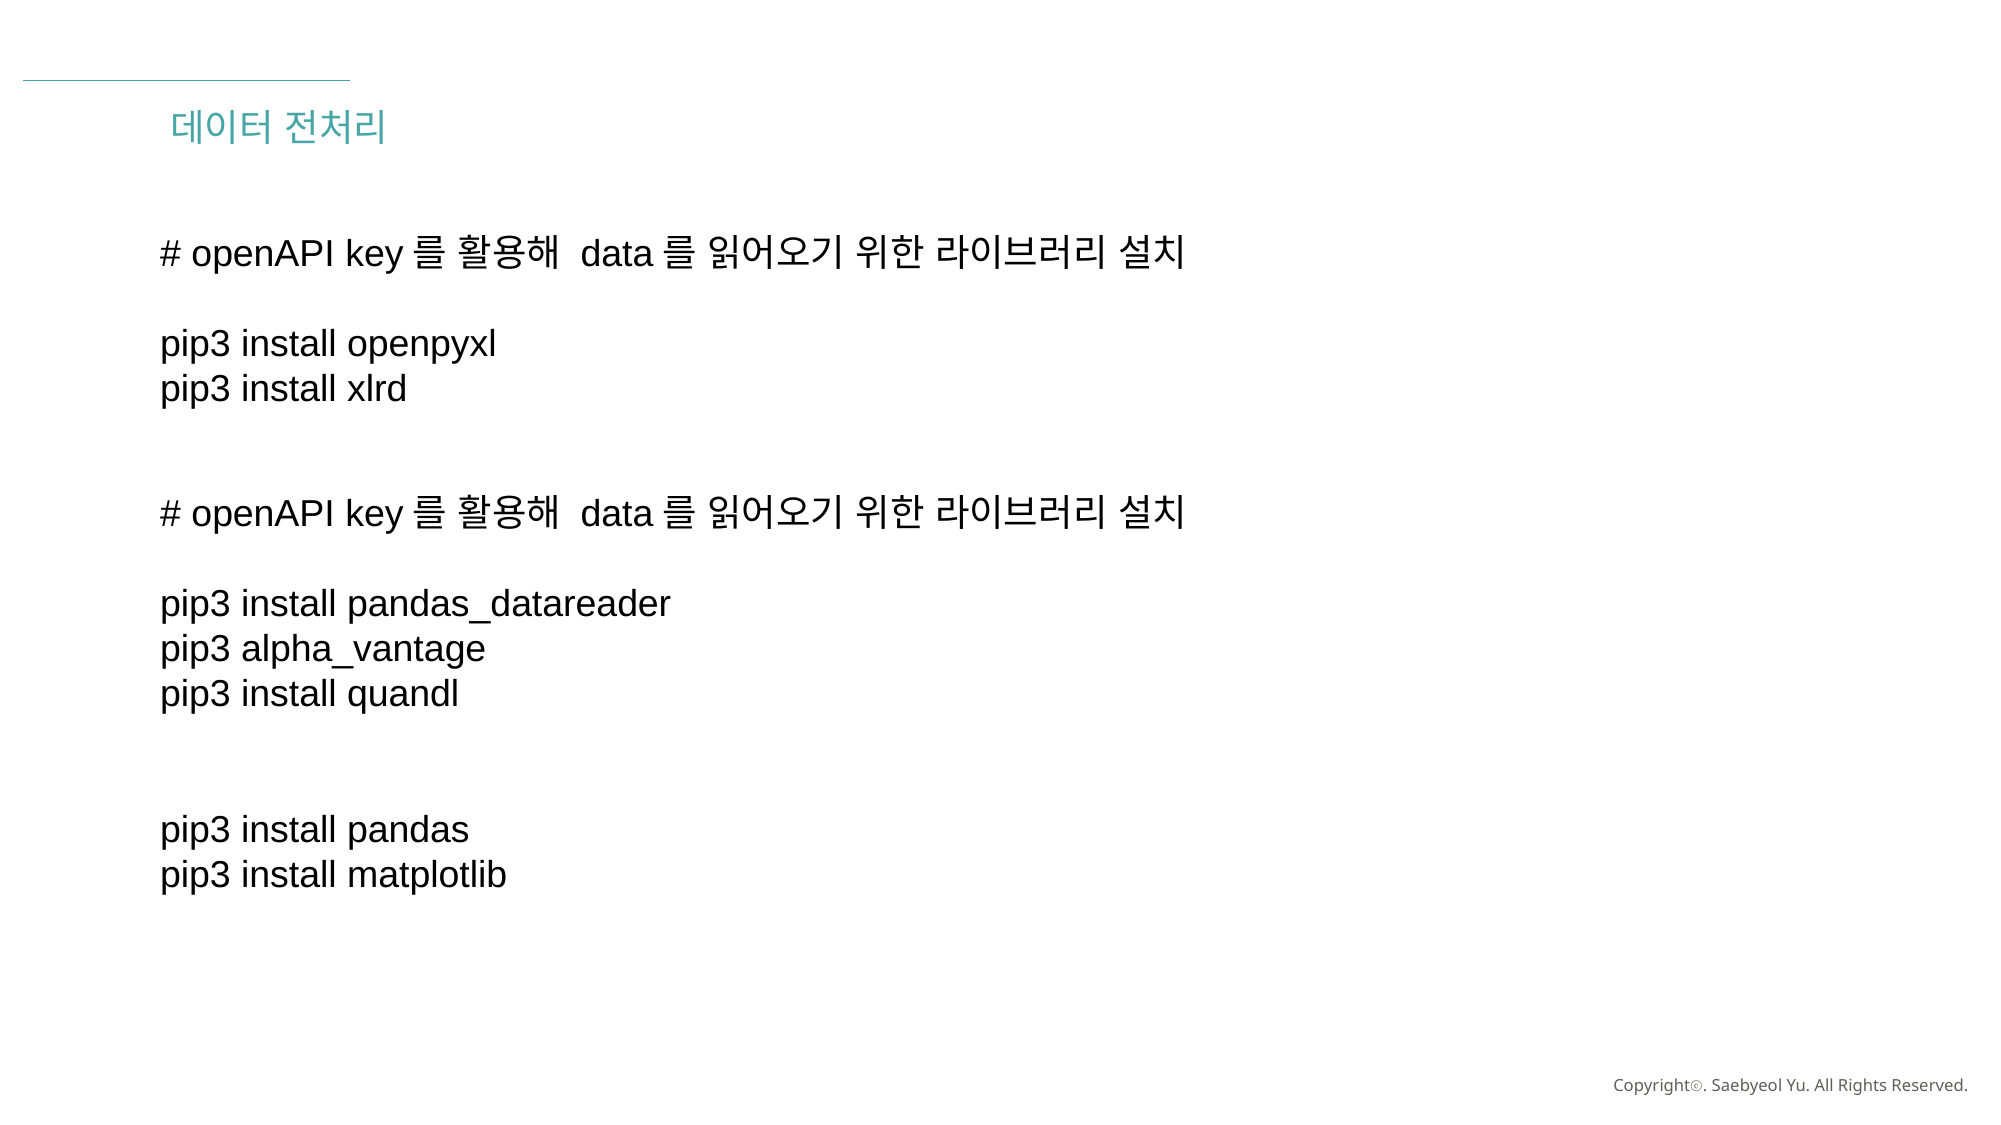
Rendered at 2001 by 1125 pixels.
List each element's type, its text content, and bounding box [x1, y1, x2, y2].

text_box # openAPI key를 활용해 data를 읽어오기 위한 라이브러리 설치 pip3 install pandas_datareader pip3 alpha_vantage pip3 install quandl [145, 482, 1240, 722]
text_box 데이터 전처리 [155, 96, 403, 157]
text_box pip3 install pandas pip3 install matplotlib [145, 797, 1240, 903]
text_box # openAPI key를 활용해 data를 읽어오기 위한 라이브러리 설치 pip3 install openpyxl pip3 install xlrd [145, 221, 1240, 416]
